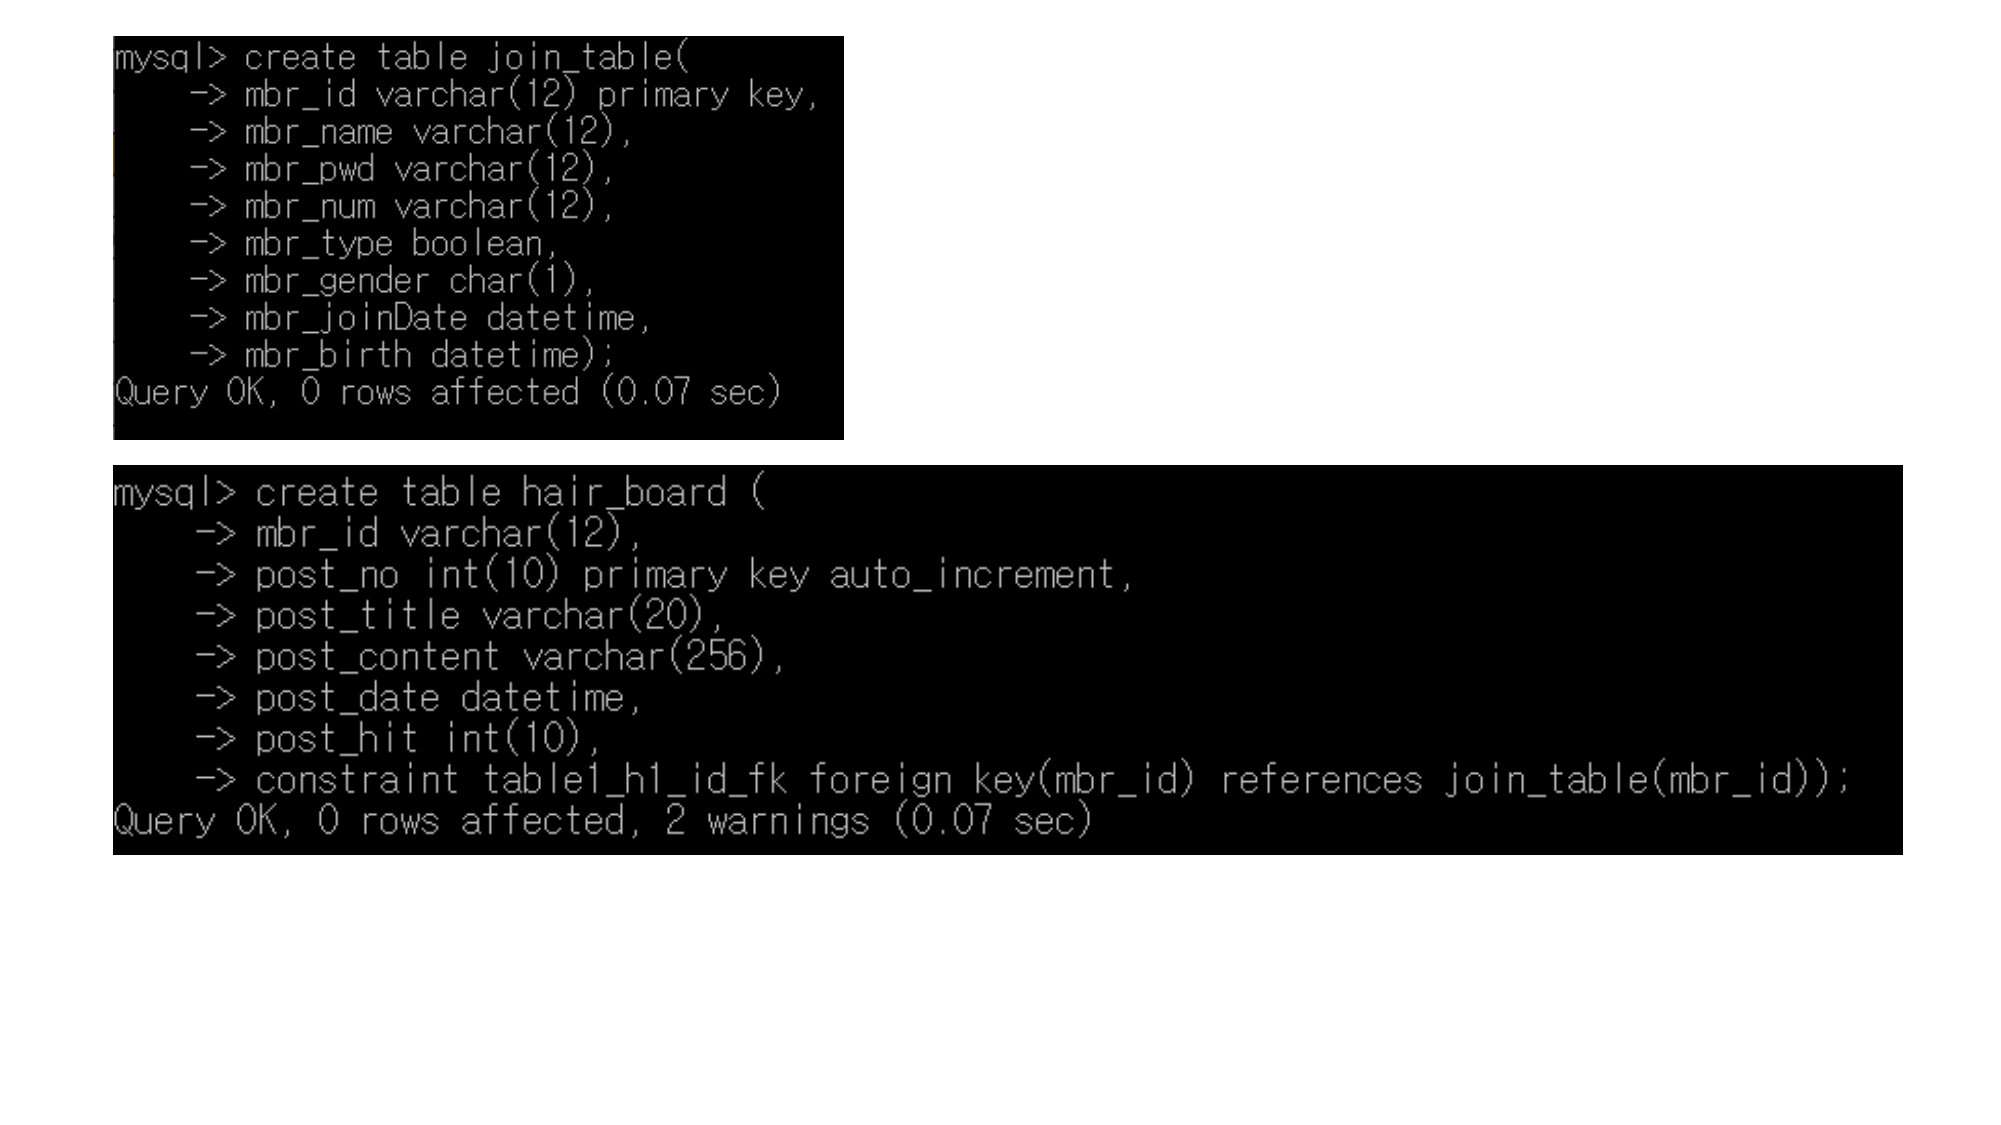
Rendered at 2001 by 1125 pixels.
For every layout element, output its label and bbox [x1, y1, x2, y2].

picture [113, 465, 1903, 855]
picture [112, 36, 844, 440]
